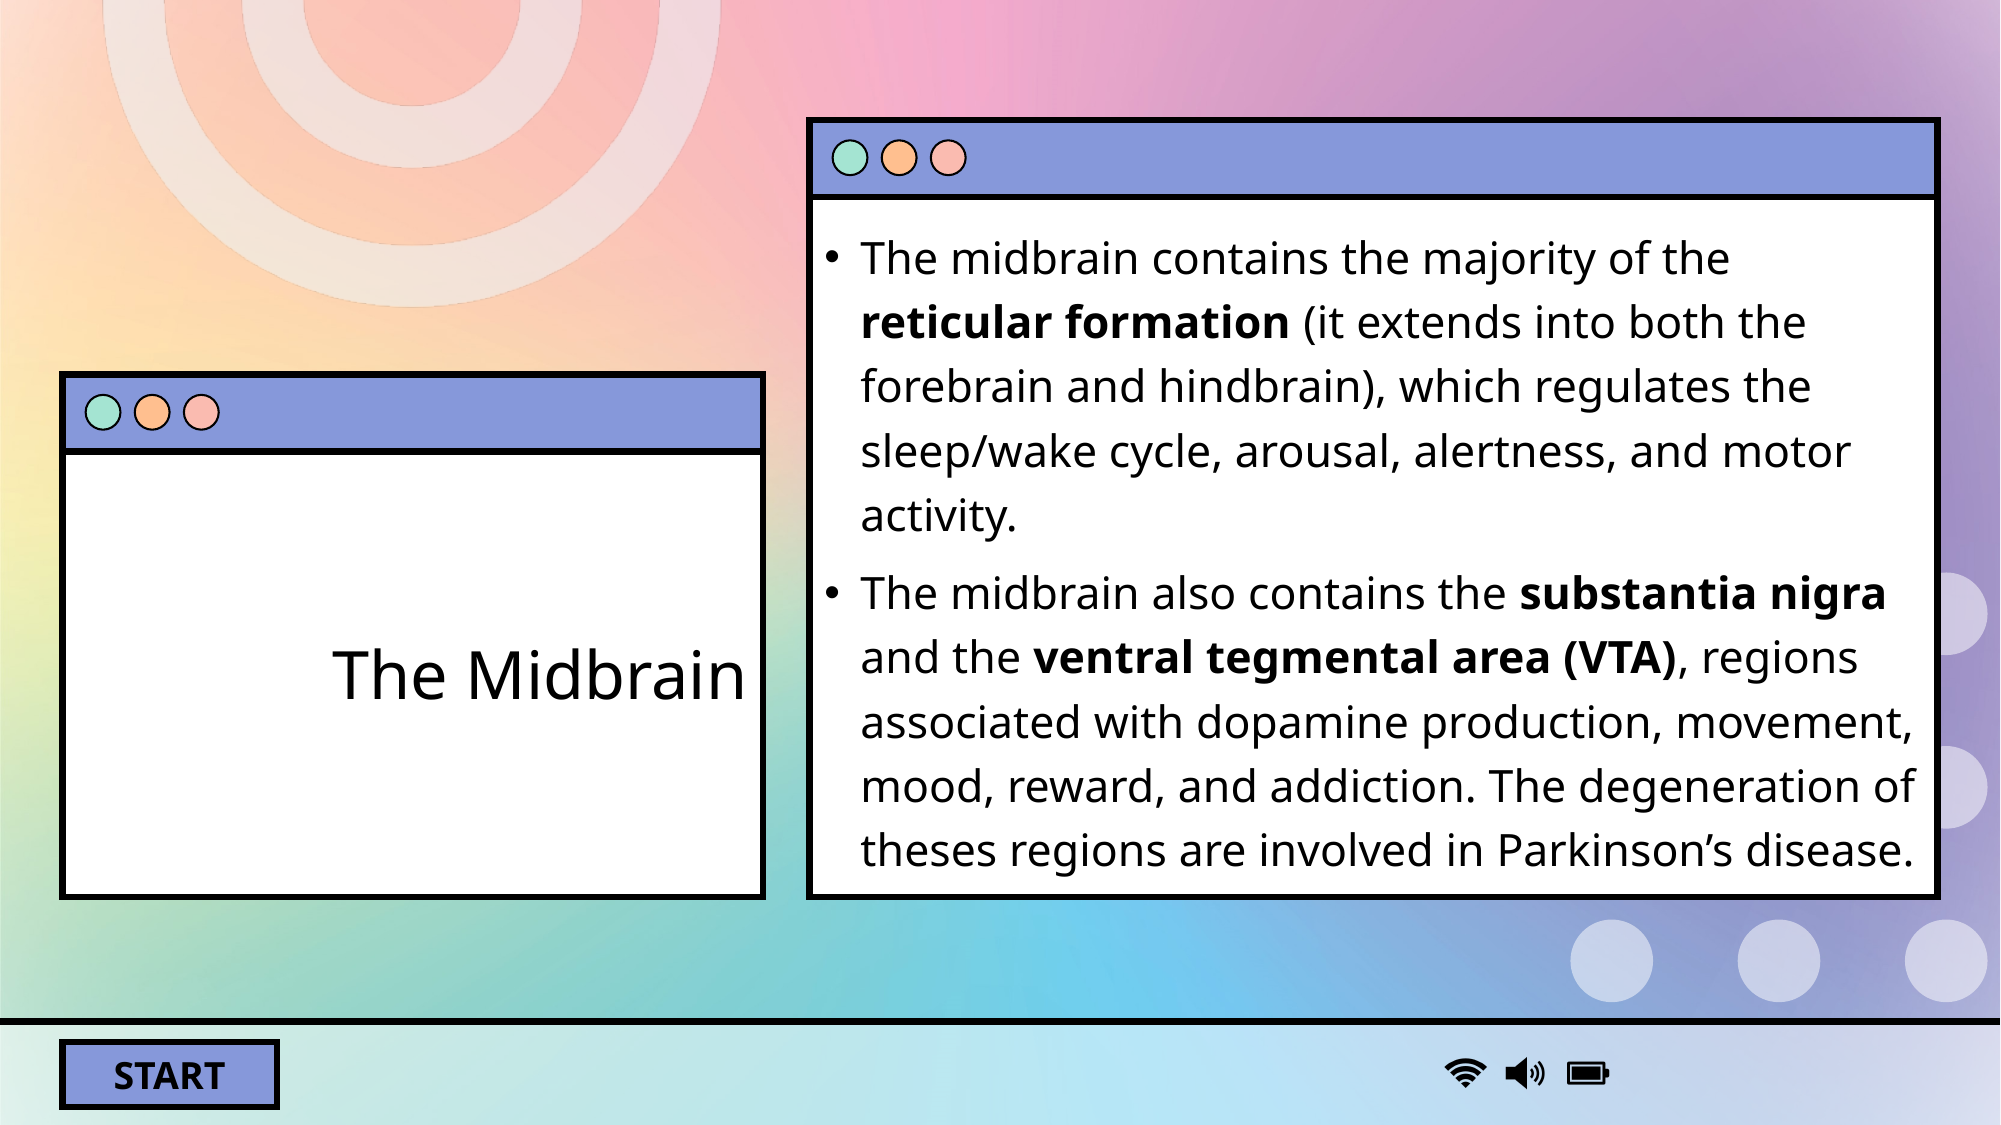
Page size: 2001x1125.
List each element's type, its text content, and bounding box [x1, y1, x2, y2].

picture [1442, 1050, 1488, 1096]
title The Midbrain [62, 504, 763, 851]
picture [0, 0, 2001, 1125]
picture [1504, 1050, 1550, 1096]
picture [1565, 1050, 1611, 1096]
list The midbrain contains the majority of the reticular formation (it extends into both the forebrain and hindbrain), which regulates the sleep/wake cycle, arousal, alertness, and motor activity. The midbrain also contains the substantia nigra and the ventral tegmental area (VTA), regions associated with dopamine production, movement, mood, reward, and addiction. The degeneration of theses regions are involved in Parkinson’s disease. [809, 197, 1938, 898]
